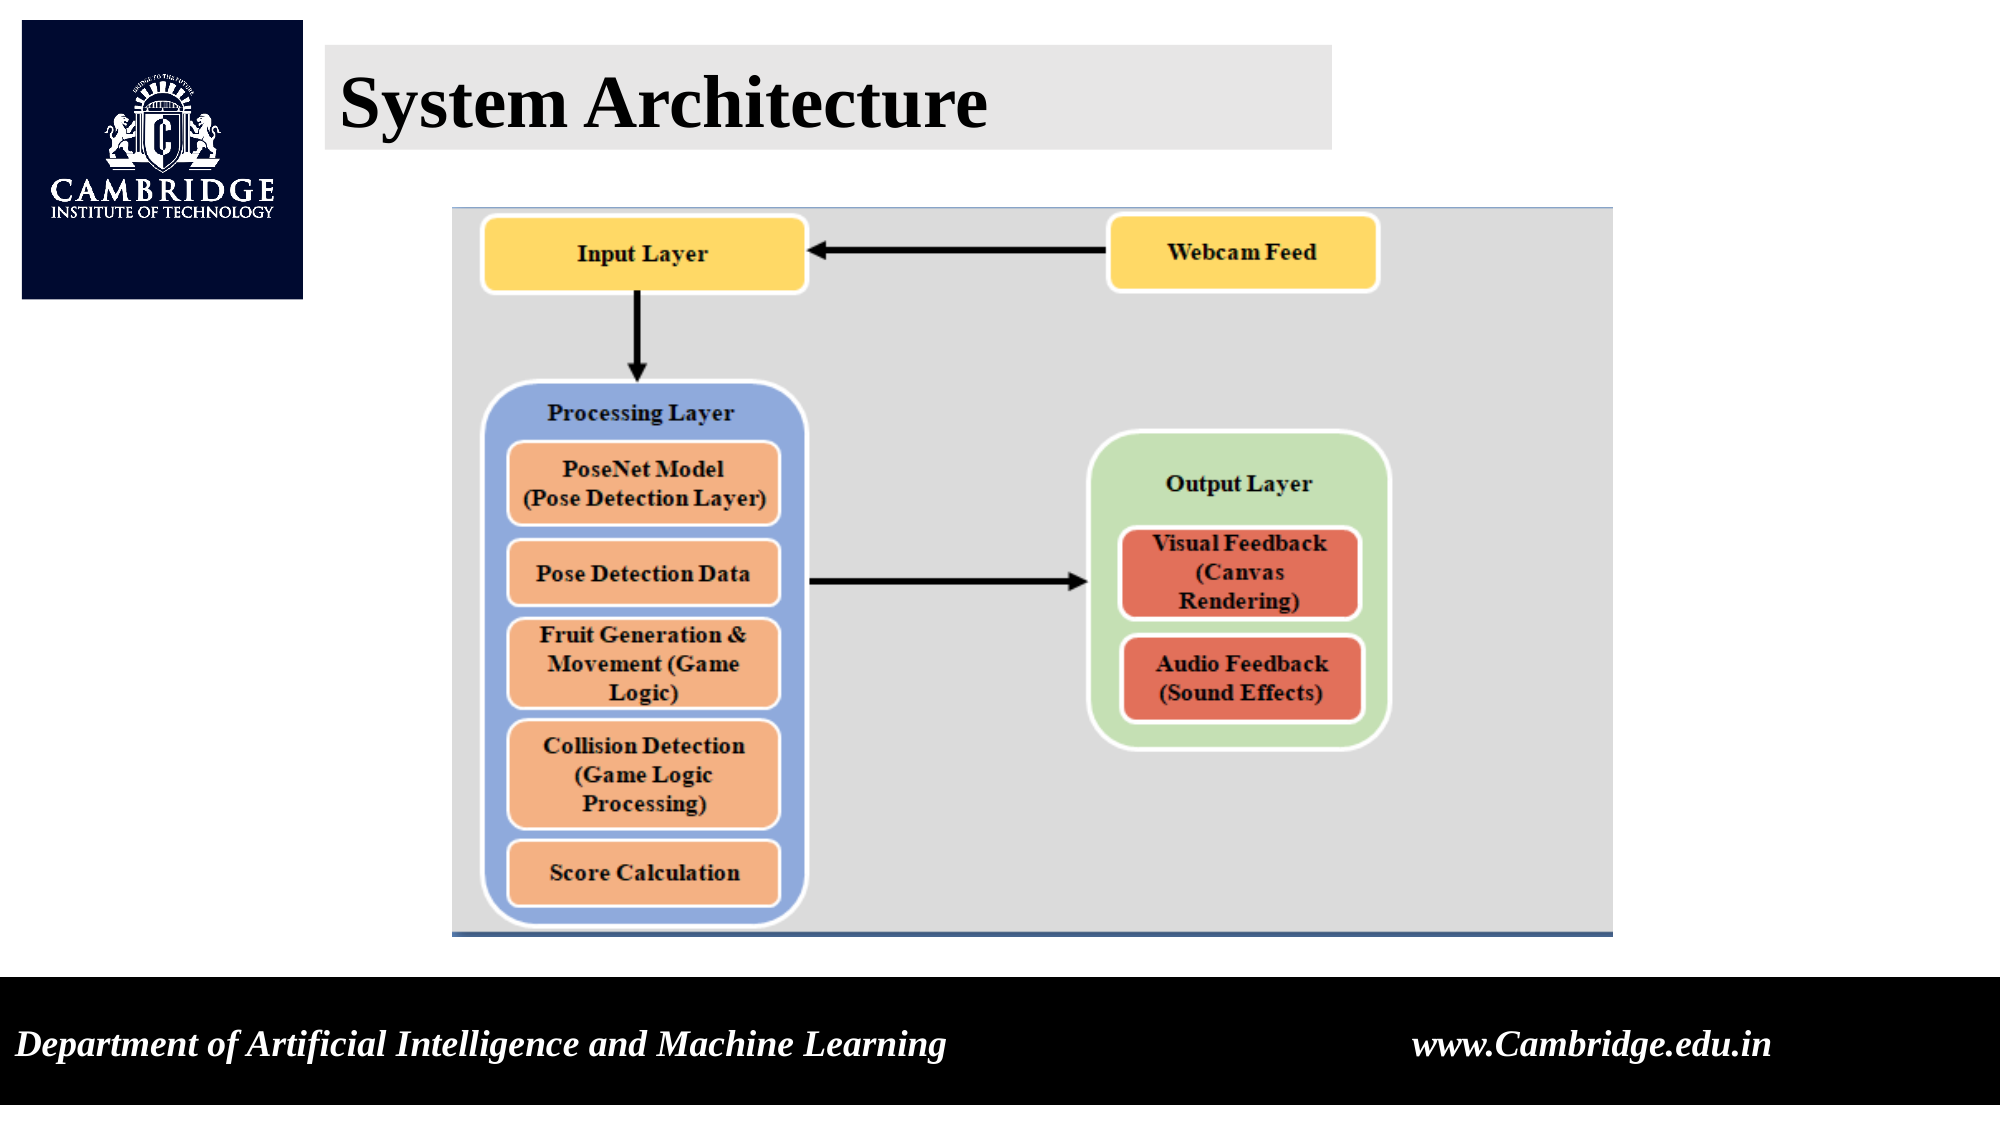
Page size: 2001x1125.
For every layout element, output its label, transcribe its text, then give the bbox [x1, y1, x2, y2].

text_box Department of Artificial Intelligence and Machine Learning www.Cambridge.edu.in [0, 977, 2000, 1105]
picture [452, 207, 1613, 937]
text_box System Architecture [324, 44, 1332, 150]
picture [51, 74, 274, 218]
